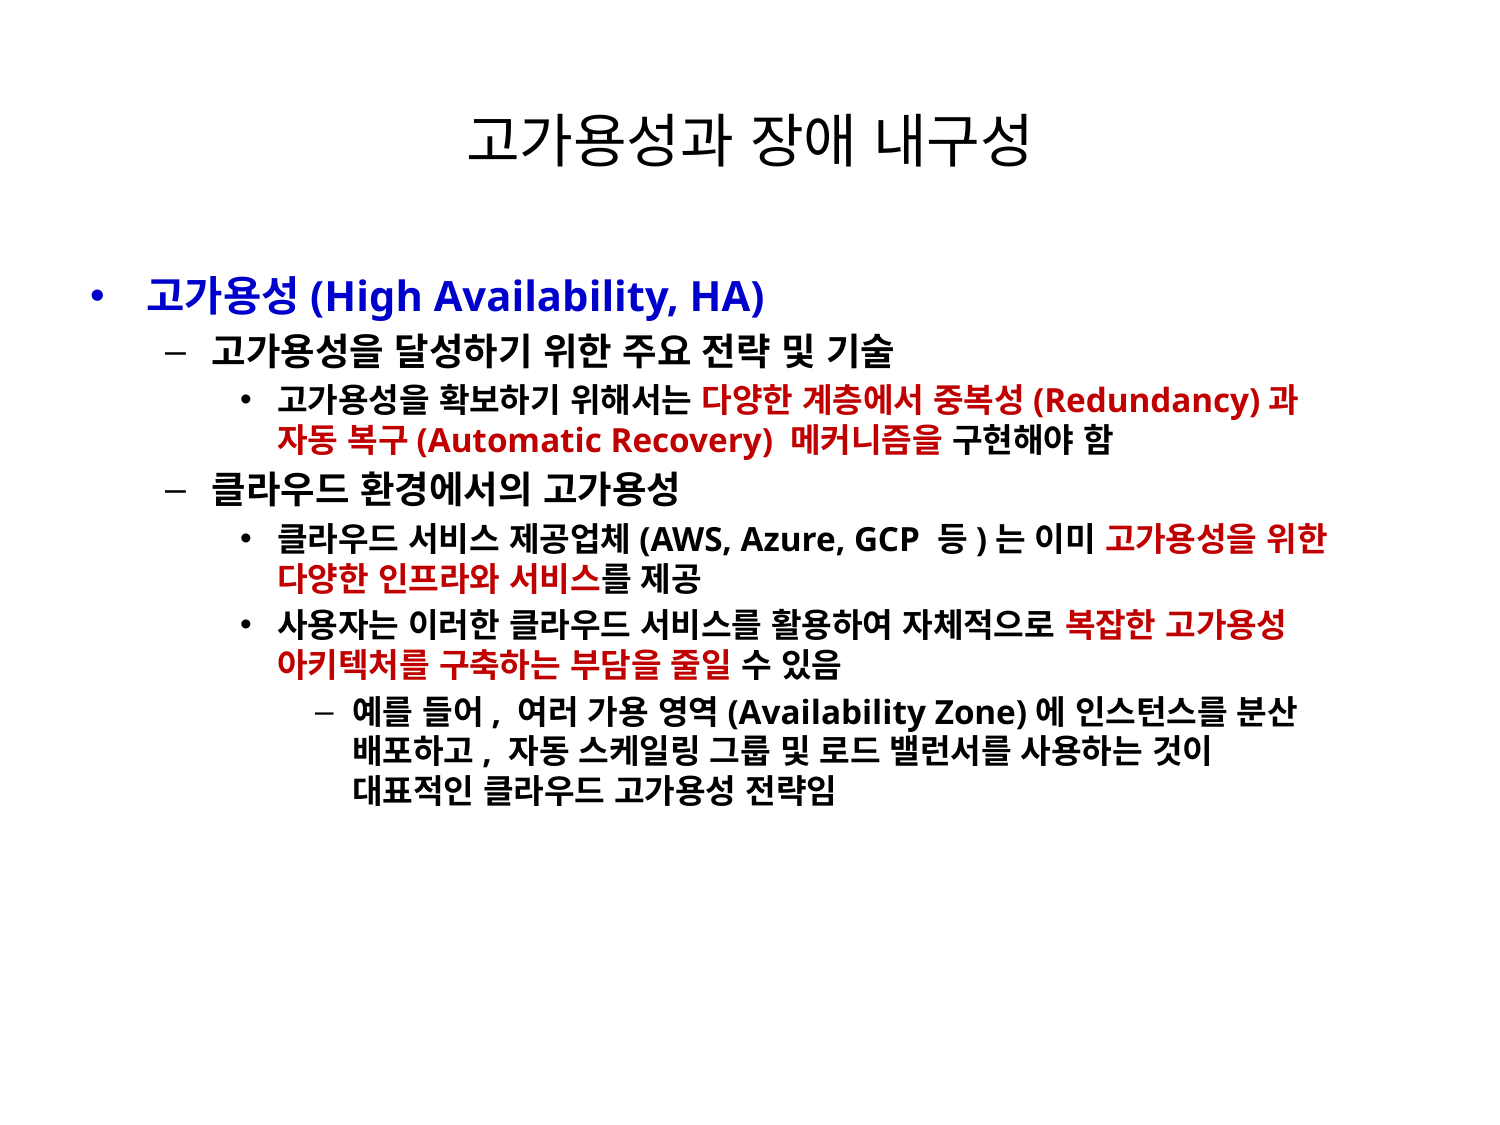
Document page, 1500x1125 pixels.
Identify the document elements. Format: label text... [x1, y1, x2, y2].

list 고가용성(High Availability, HA) 고가용성을 달성하기 위한 주요 전략 및 기술 고가용성을 확보하기 위해서는 다양한 계층에서 중복성(Redundancy)과 자동 복구(Automatic Recovery) 메커니즘을 구현해야 함 클라우드 환경에서의 고가용성 클라우드 서비스 제공업체(AWS, Azure, GCP 등)는 이미 고가용성을 위한 다양한 인프라와 서비스를 제공 사용자는 이러한 클라우드 서비스를 활용하여 자체적으로 복잡한 고가용성 아키텍처를 구축하는 부담을 줄일 수 있음 예를 들어, 여러 가용 영역(Availability Zone)에 인스턴스를 분산 배포하고, 자동 스케일링 그룹 및 로드 밸런서를 사용하는 것이 대표적인 클라우드 고가용성 전략임 [75, 262, 1425, 1005]
title 고가용성과 장애 내구성 [75, 45, 1425, 233]
